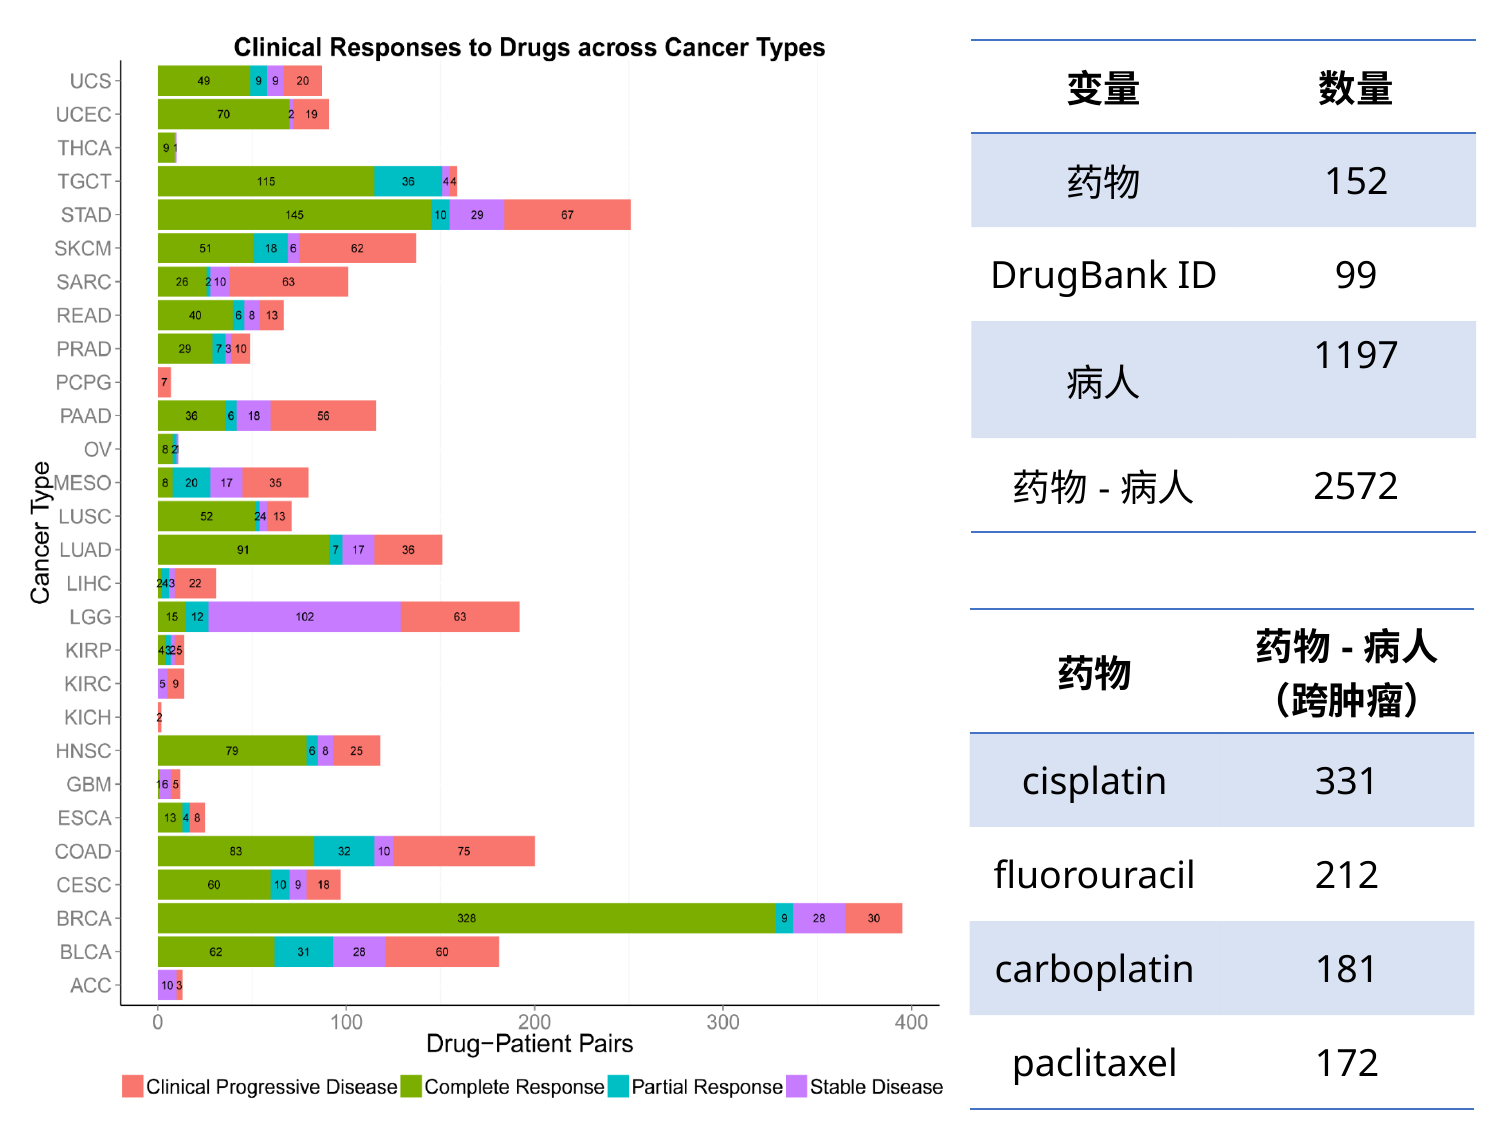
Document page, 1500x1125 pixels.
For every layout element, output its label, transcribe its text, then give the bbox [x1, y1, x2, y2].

table_cell 1197 [1237, 321, 1476, 438]
table_cell fluorouracil [970, 827, 1220, 921]
table_header 药物 [970, 610, 1220, 732]
table_cell paclitaxel [970, 1015, 1220, 1108]
picture [17, 14, 957, 1125]
table_cell carboplatin [970, 921, 1220, 1015]
table_cell 药物-病人 [971, 438, 1237, 531]
table_cell 99 [1237, 227, 1476, 321]
table_header 数量 [1237, 41, 1476, 132]
table_cell 212 [1220, 827, 1474, 921]
table_cell 2572 [1237, 438, 1476, 531]
table_cell 152 [1237, 134, 1476, 227]
table_cell 药物 [971, 134, 1237, 227]
table_cell 331 [1220, 734, 1474, 827]
table_header 药物-病人（跨肿瘤） [1220, 610, 1474, 732]
table_cell 172 [1220, 1015, 1474, 1108]
table_cell DrugBank ID [971, 227, 1237, 321]
table_cell cisplatin [970, 734, 1220, 827]
table_cell 181 [1220, 921, 1474, 1015]
table_header 变量 [971, 41, 1237, 132]
table_cell 病人 [971, 321, 1237, 438]
